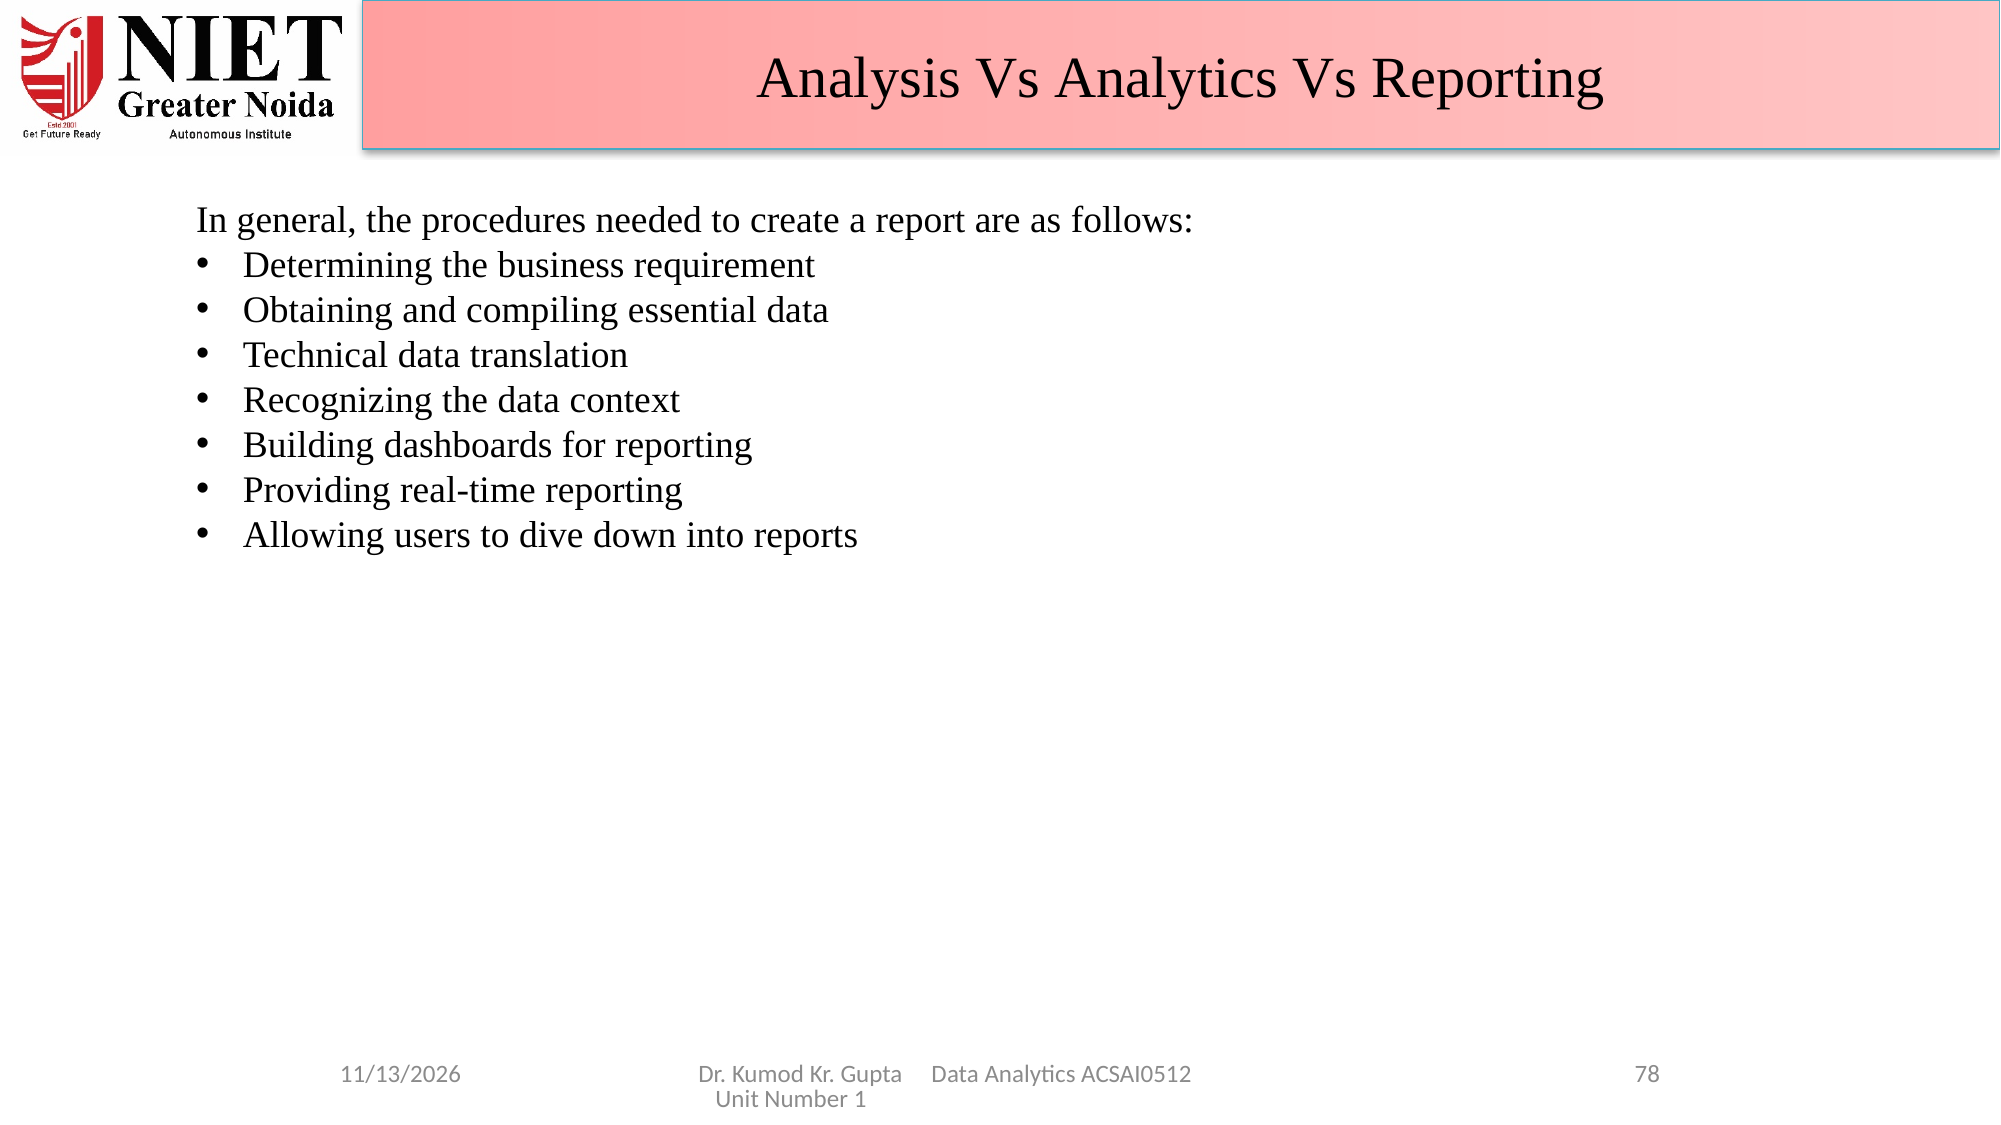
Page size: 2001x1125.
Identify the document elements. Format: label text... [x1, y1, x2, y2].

text_box Analysis Vs Analytics Vs Reporting [363, 0, 2000, 150]
picture [0, 0, 363, 156]
text_box In general, the procedures needed to create a report are as follows: Determining the business requirement Obtaining and compiling essential data Technical data translation Recognizing the data context Building dashboards for reporting Providing real-time reporting Allowing users to dive down into reports [181, 187, 1819, 608]
footer Dr. Kumod Kr. Gupta Data Analytics ACSAI0512 Unit Number 1 [683, 1042, 1317, 1103]
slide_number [324, 1042, 675, 1103]
slide_number 78 [1325, 1042, 1675, 1103]
